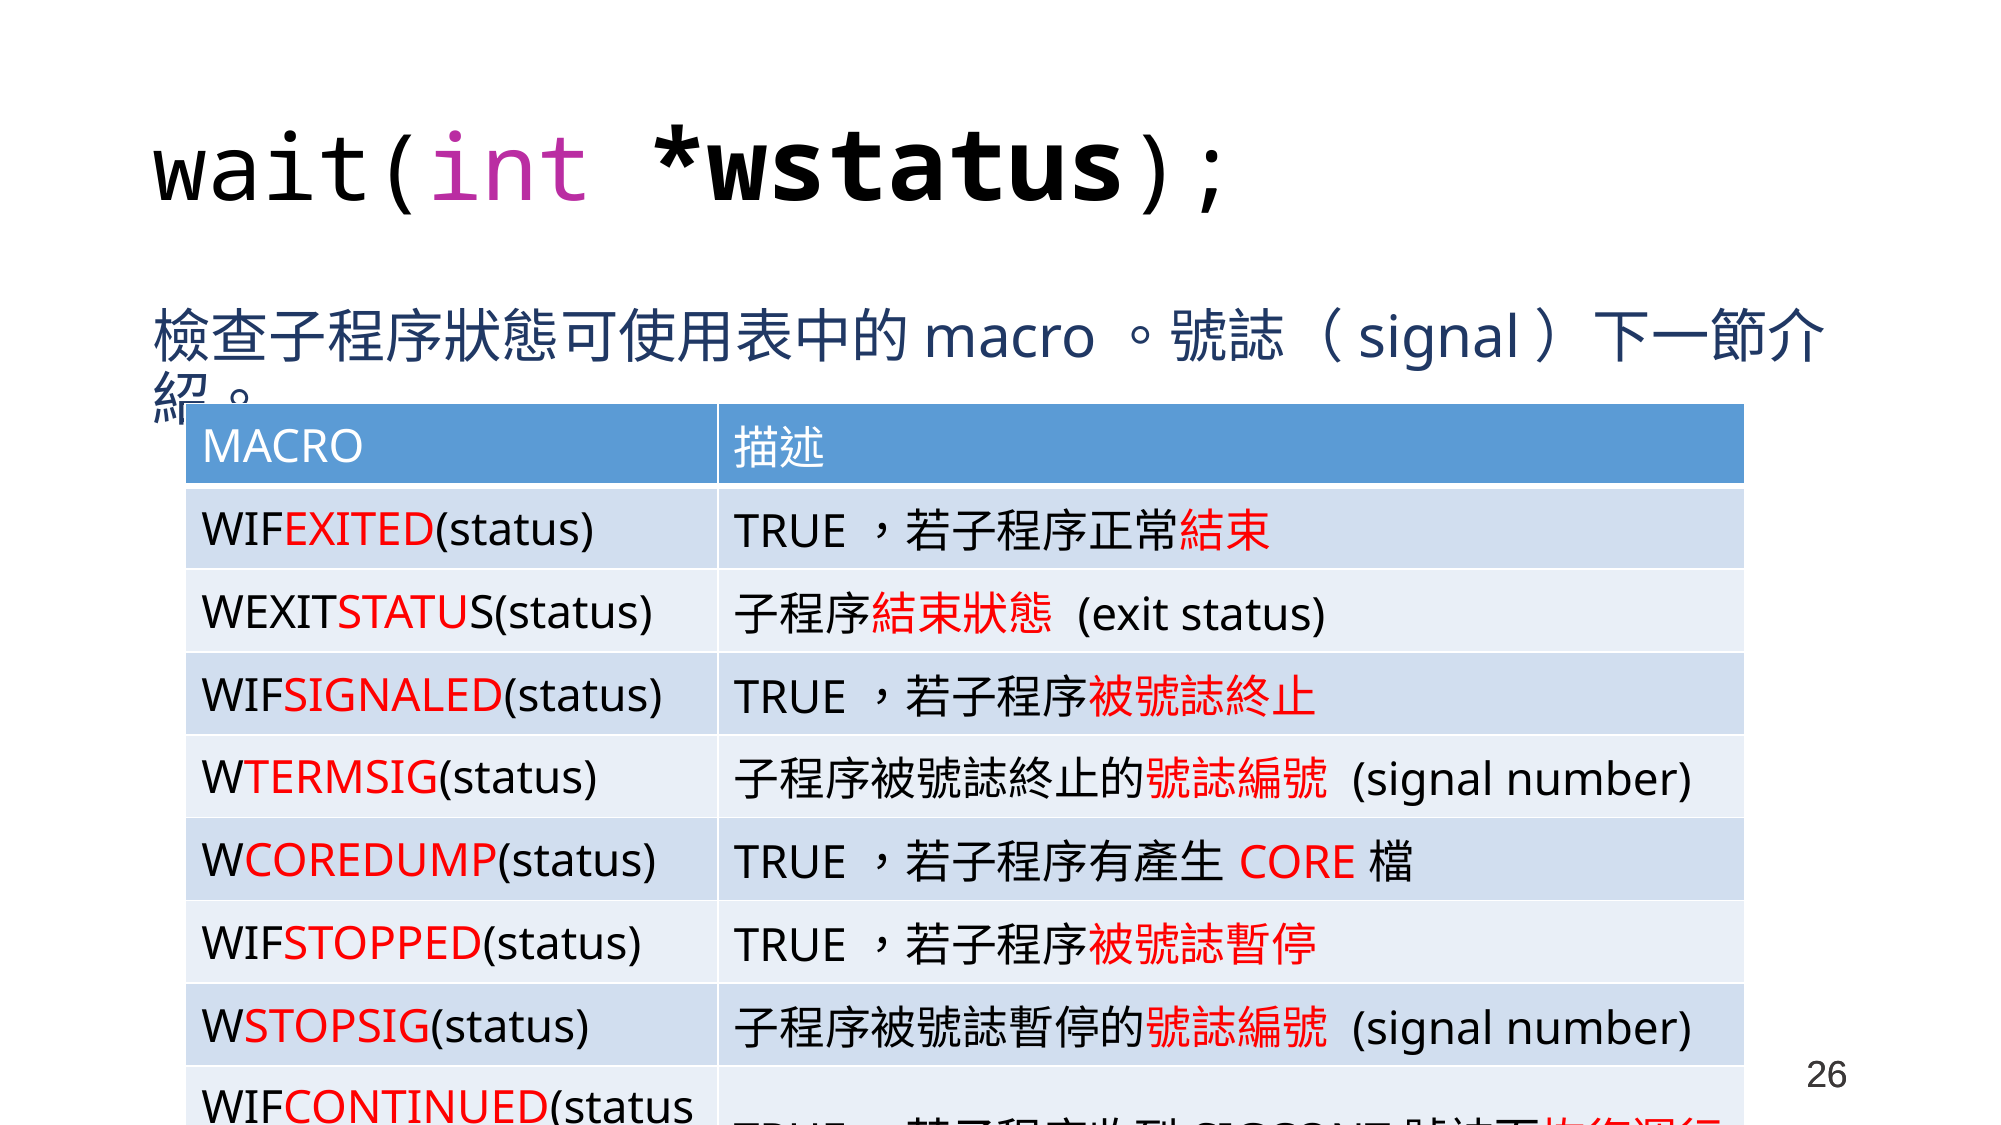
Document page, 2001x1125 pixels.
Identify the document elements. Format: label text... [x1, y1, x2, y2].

table_cell WIFSTOPPED(status) [186, 901, 717, 982]
table_cell WIFCONTINUED(status) [186, 1067, 717, 1125]
table_cell TRUE，若子程序被號誌暫停 [719, 901, 1744, 982]
table_cell TRUE，若子程序正常結束 [719, 489, 1744, 568]
table_cell 子程序被號誌終止的號誌編號 (signal number) [719, 736, 1744, 817]
table_cell 子程序結束狀態 (exit status) [719, 570, 1744, 651]
table_cell WEXITSTATUS(status) [186, 570, 717, 651]
table_cell WSTOPSIG(status) [186, 984, 717, 1065]
table_cell WIFSIGNALED(status) [186, 653, 717, 734]
table_cell 子程序被號誌暫停的號誌編號 (signal number) [719, 984, 1744, 1065]
title wait(int *wstatus); [137, 59, 1863, 278]
table_header 描述 [719, 404, 1744, 483]
table_cell TRUE，若子程序收到SIGCONT號誌而恢復運行 [719, 1067, 1744, 1125]
table_cell WIFEXITED(status) [186, 489, 717, 568]
list 檢查子程序狀態可使用表中的macro。號誌（signal）下一節介紹。 [137, 299, 1863, 1014]
table_cell TRUE，若子程序被號誌終止 [719, 653, 1744, 734]
table_cell TRUE，若子程序有產生CORE檔 [719, 818, 1744, 900]
table_cell WCOREDUMP(status) [186, 818, 717, 900]
table_header MACRO [186, 404, 717, 483]
table_cell WTERMSIG(status) [186, 736, 717, 817]
